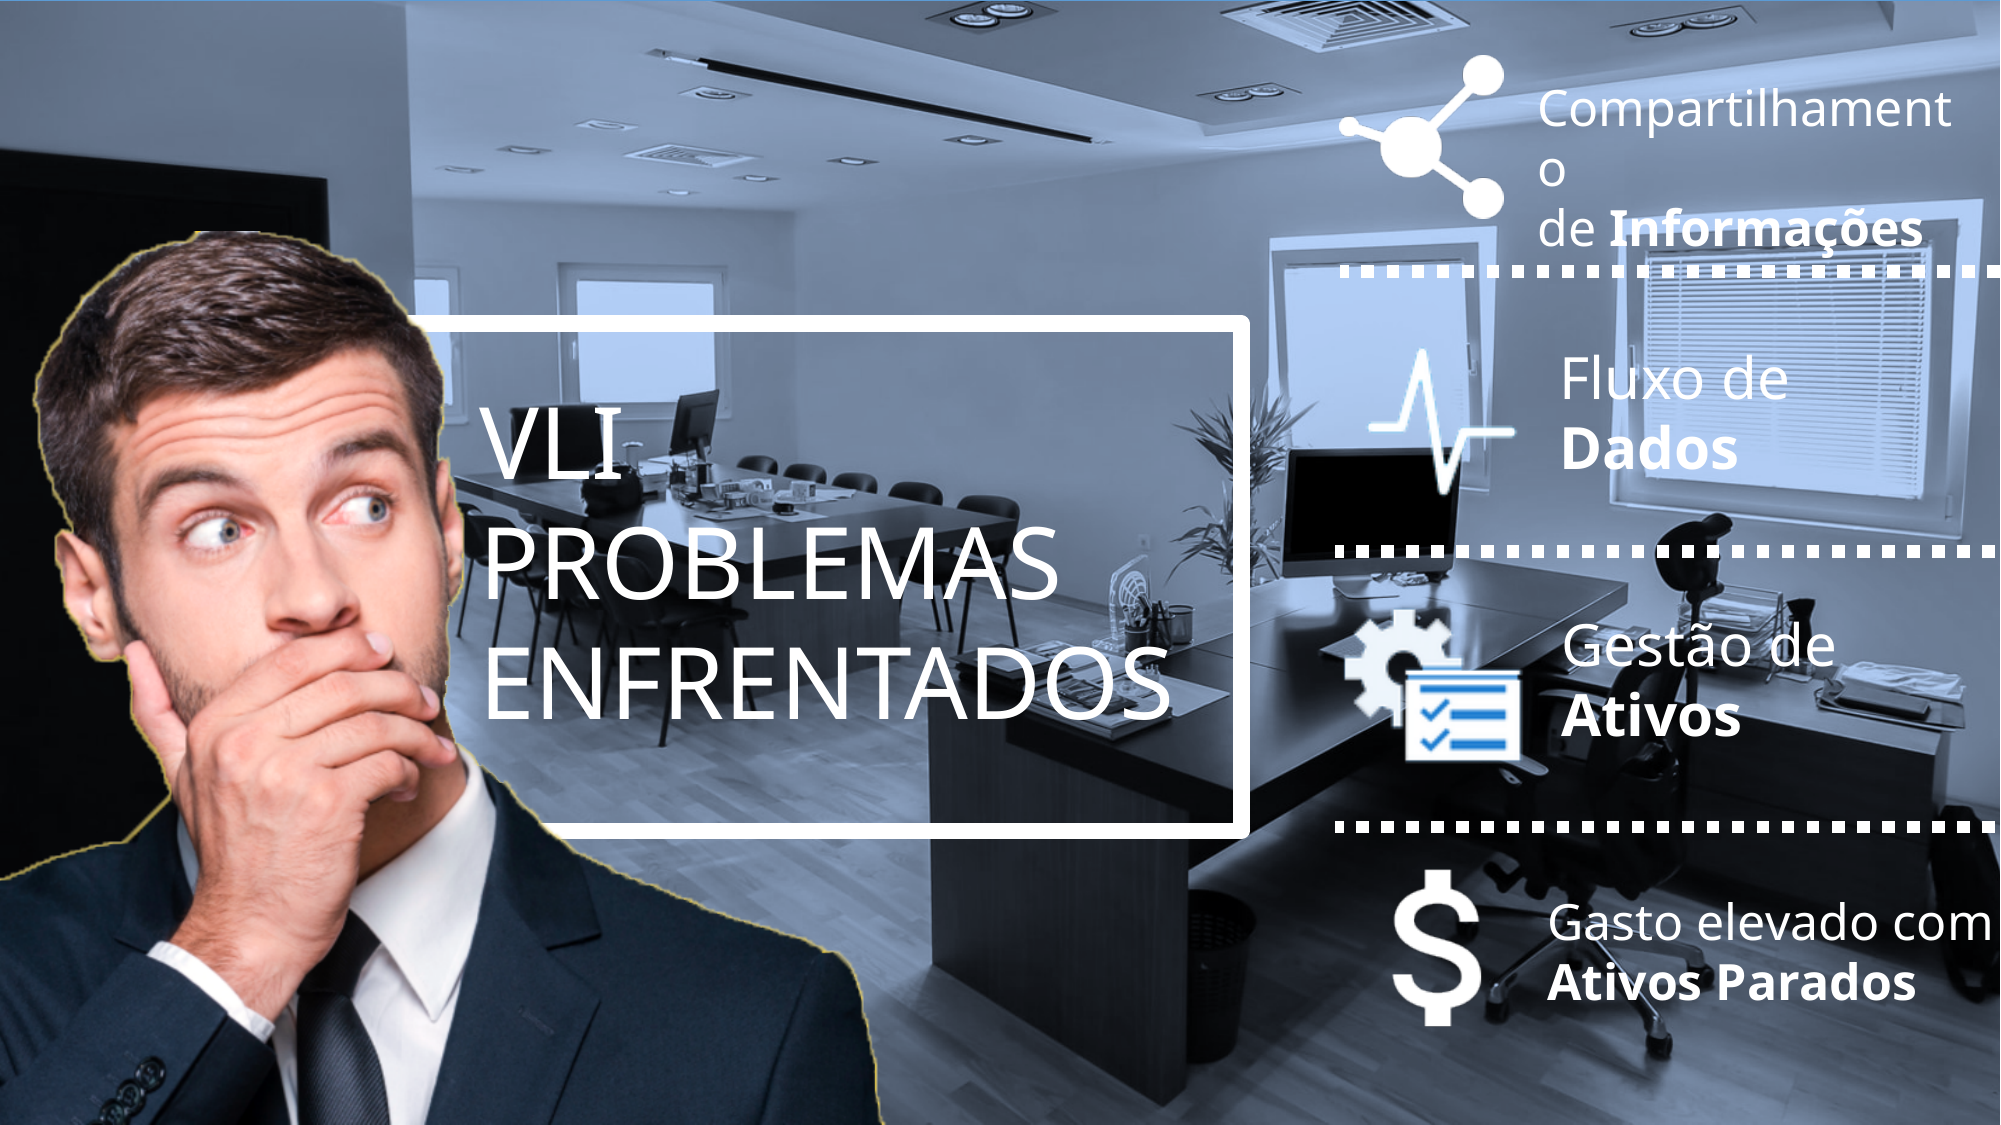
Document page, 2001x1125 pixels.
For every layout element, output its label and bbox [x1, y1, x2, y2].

text_box [1277, 529, 2000, 842]
text_box [1339, 55, 2000, 272]
text_box [1308, 288, 2000, 529]
picture [0, 0, 2000, 1125]
text_box [1338, 844, 2000, 1053]
